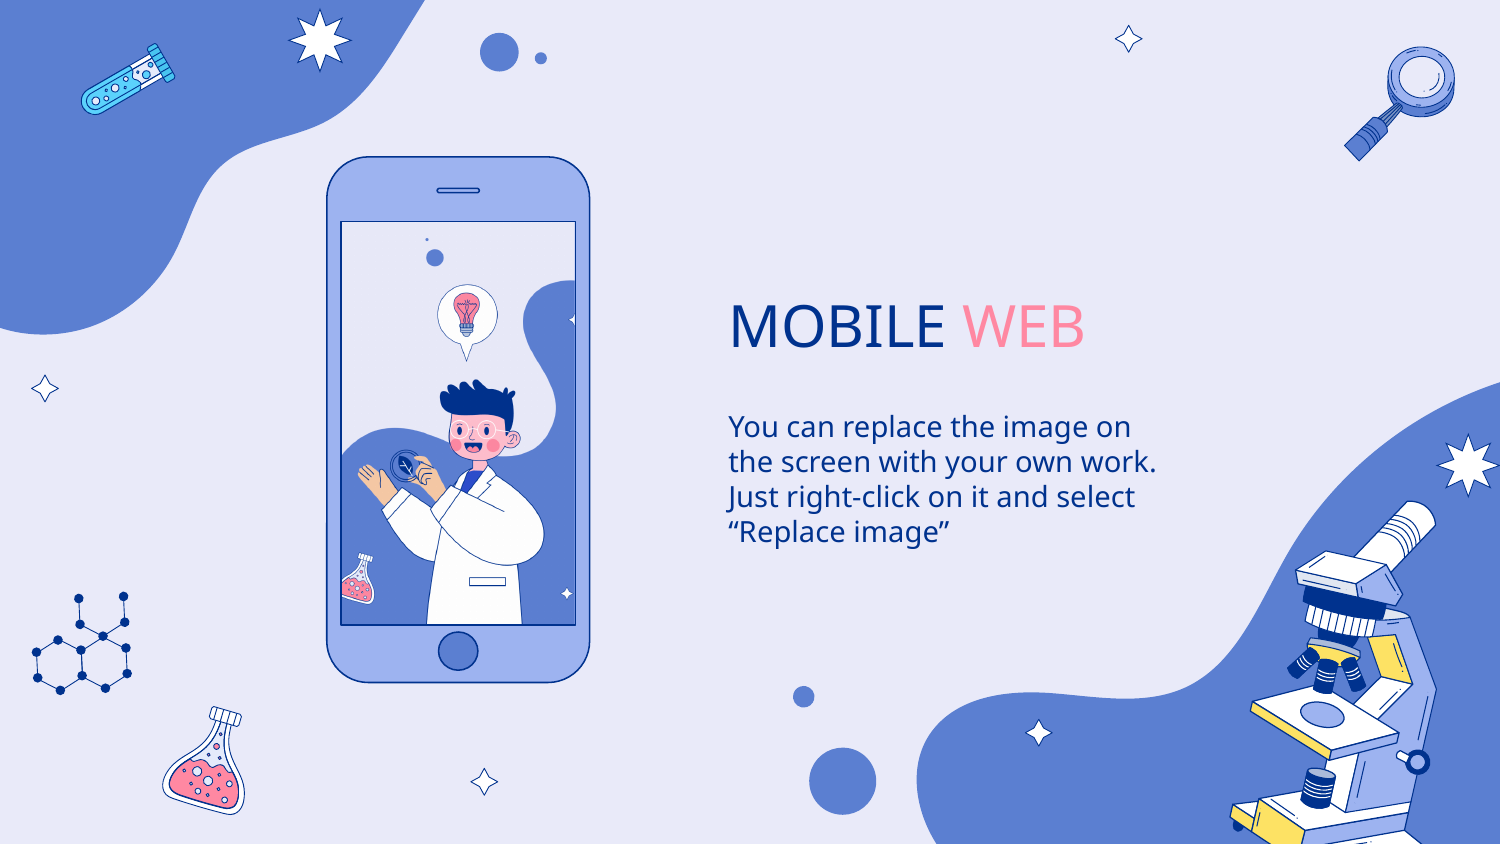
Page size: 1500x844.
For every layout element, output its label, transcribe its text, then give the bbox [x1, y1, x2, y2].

subtitle You can replace the image on the screen with your own work. Just right-click on it and select “Replace image” [713, 391, 1194, 567]
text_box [326, 156, 590, 683]
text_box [1254, 486, 1475, 844]
picture [341, 221, 575, 625]
title MOBILE WEB [713, 261, 1194, 386]
